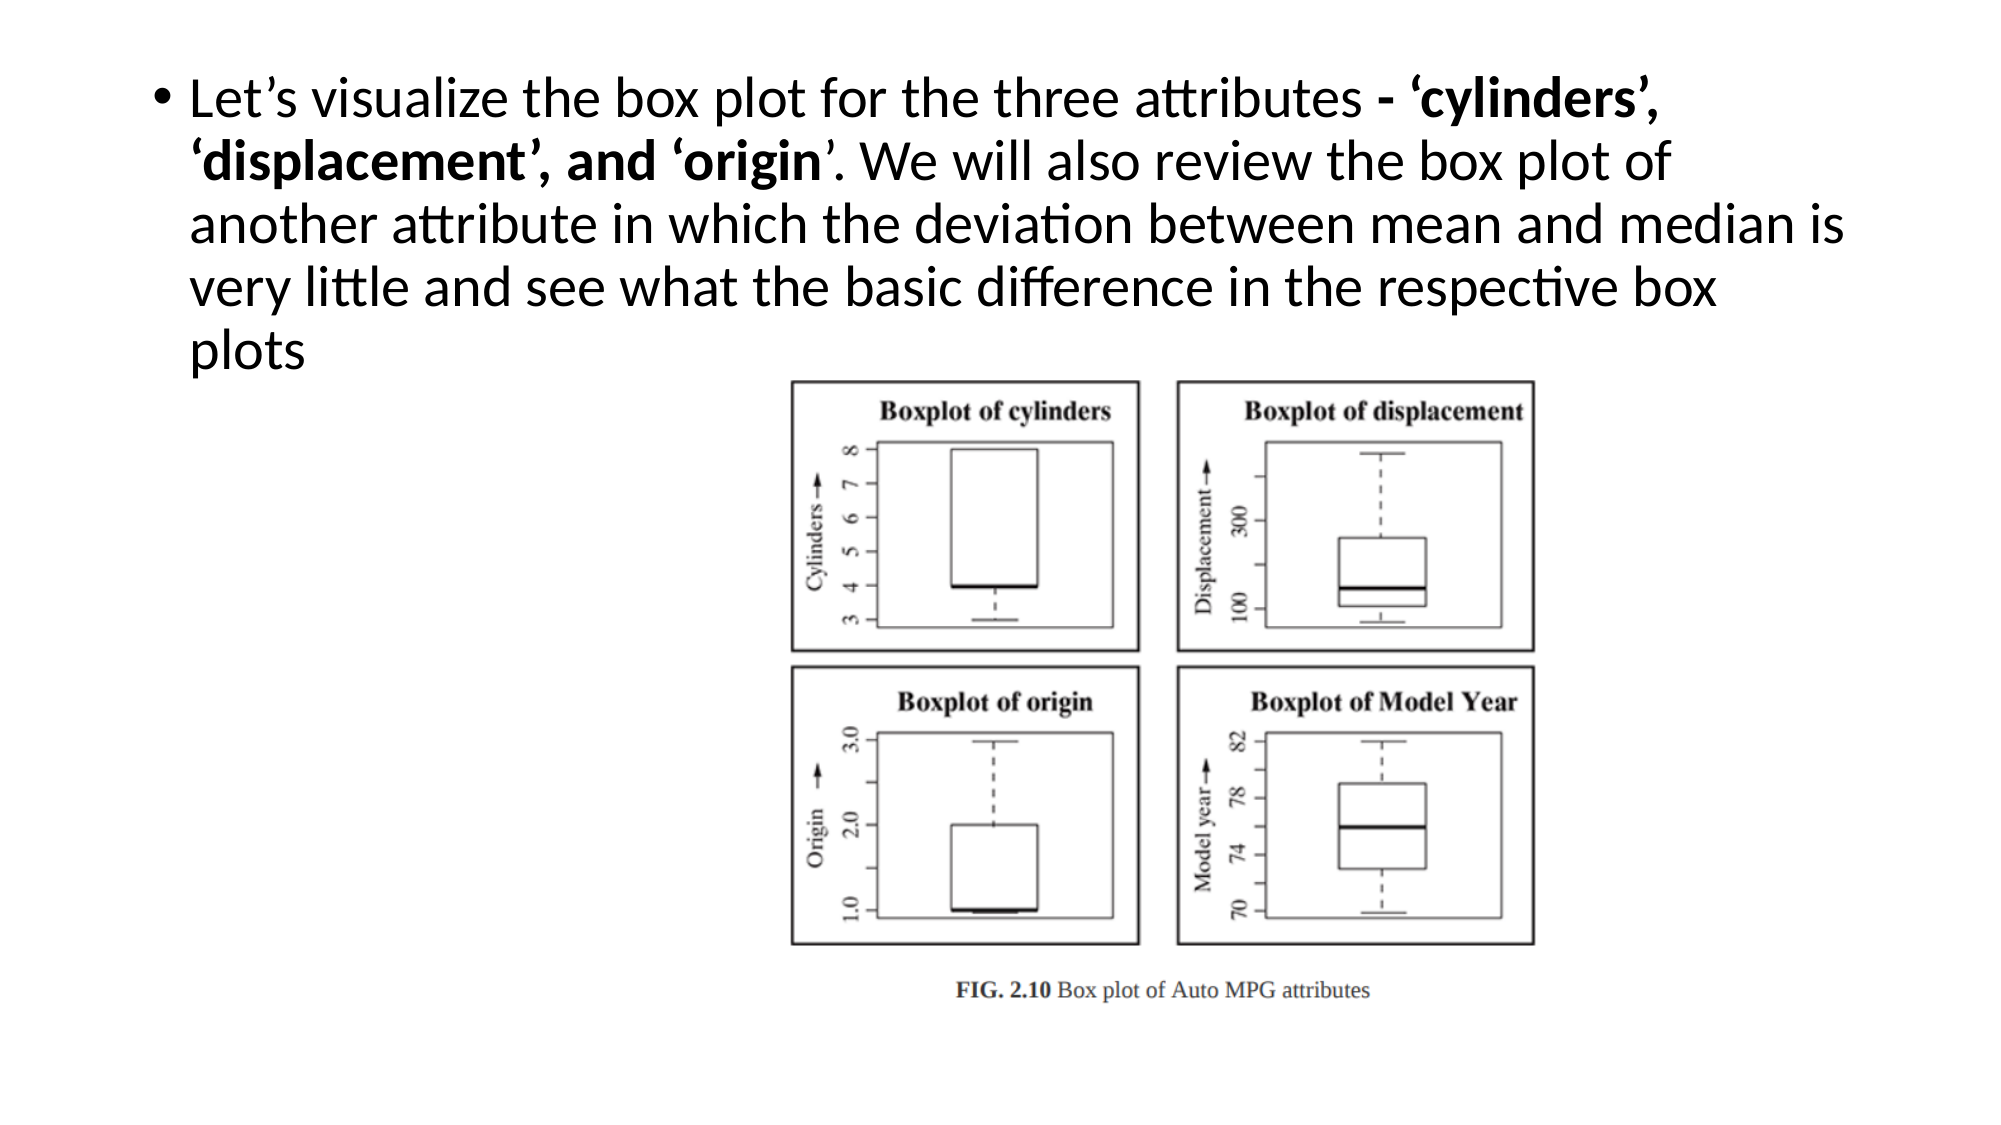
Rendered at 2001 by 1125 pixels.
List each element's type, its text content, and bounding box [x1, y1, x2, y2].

list Let’s visualize the box plot for the three attributes - ‘cylinders’, ‘displacement’, and ‘origin’. We will also review the box plot of another attribute in which the deviation between mean and median is very little and see what the basic difference in the respective box plots [137, 59, 1863, 1014]
picture [763, 369, 1614, 1028]
